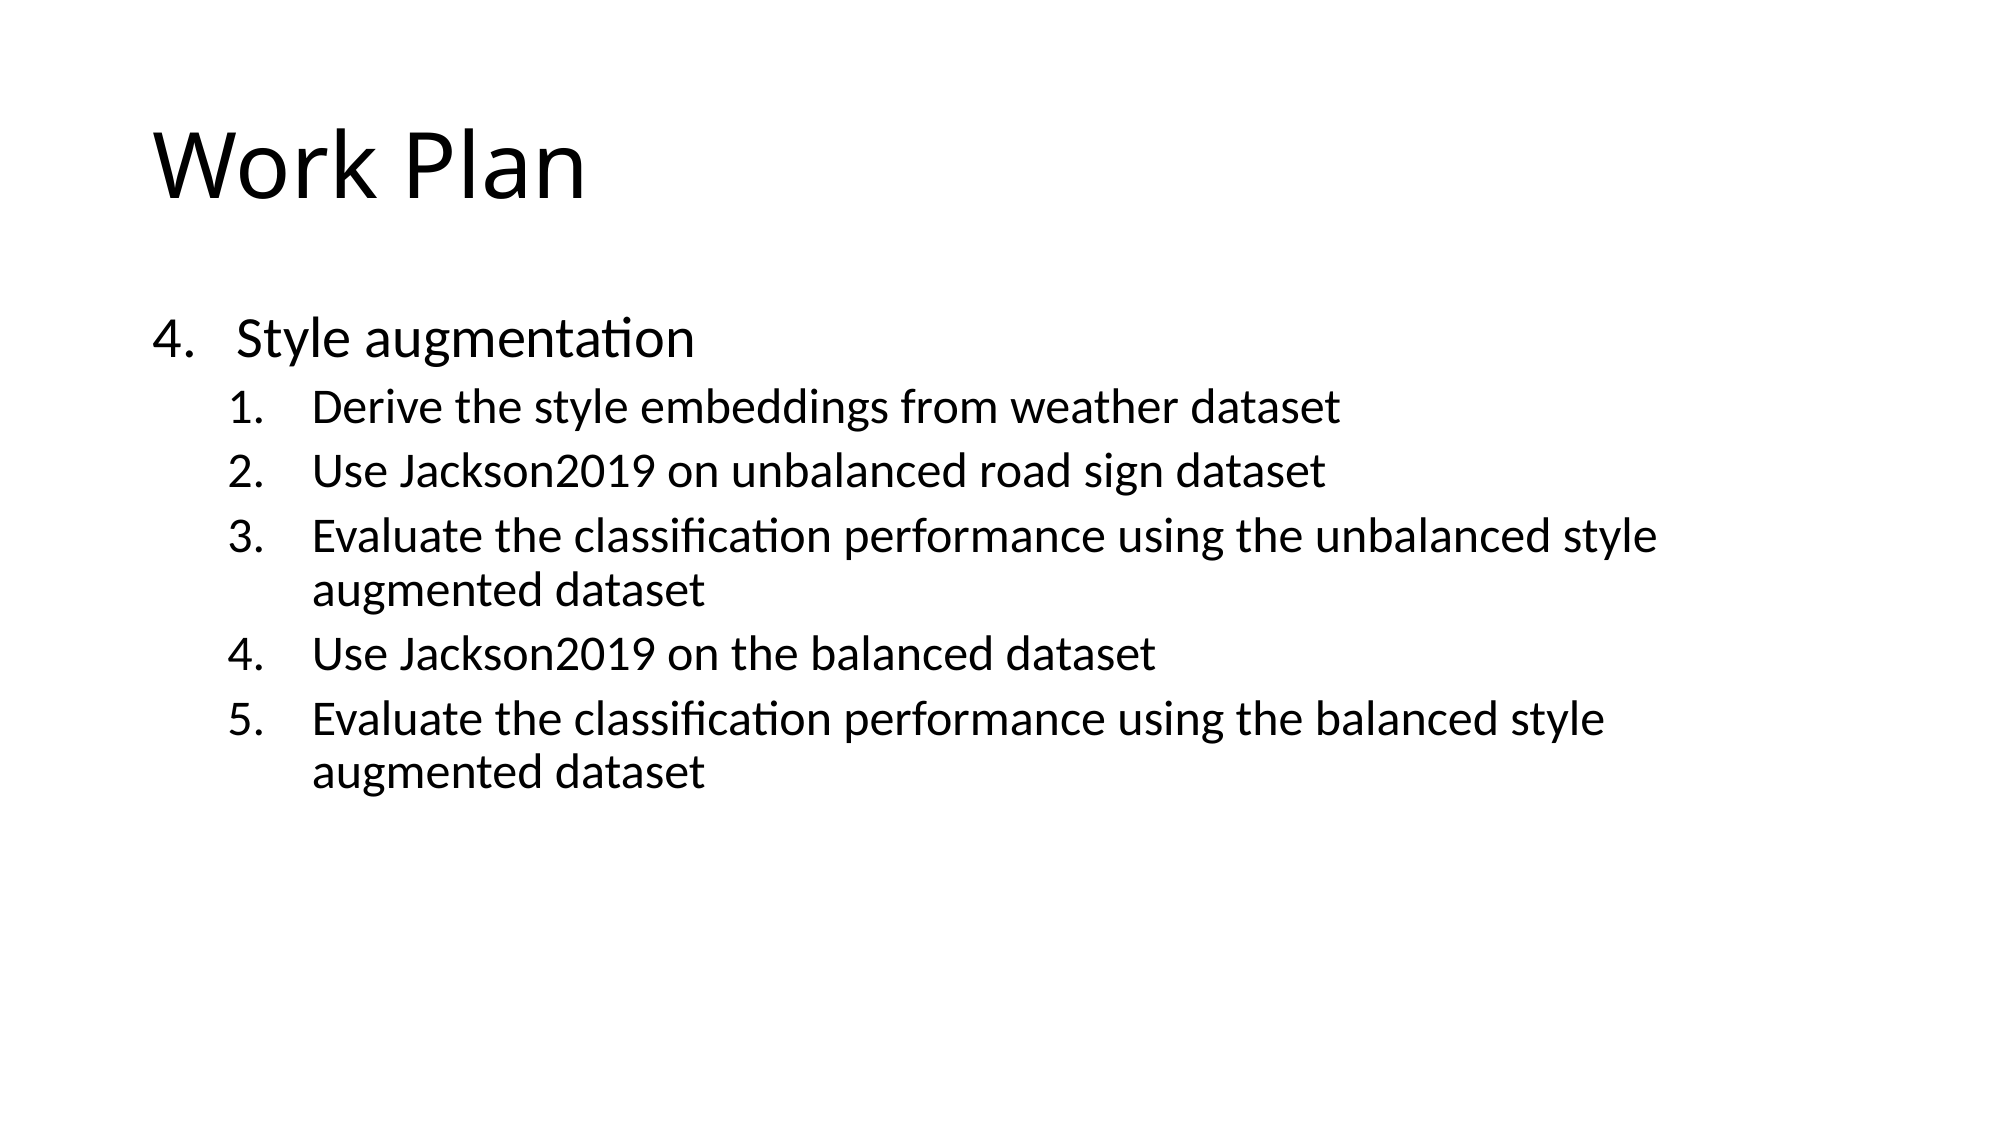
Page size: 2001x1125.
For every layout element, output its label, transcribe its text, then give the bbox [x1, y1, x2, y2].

list Style augmentation Derive the style embeddings from weather dataset Use Jackson2019 on unbalanced road sign dataset Evaluate the classification performance using the unbalanced style augmented dataset Use Jackson2019 on the balanced dataset Evaluate the classification performance using the balanced style augmented dataset [137, 299, 1863, 1014]
title Work Plan [137, 59, 1863, 278]
